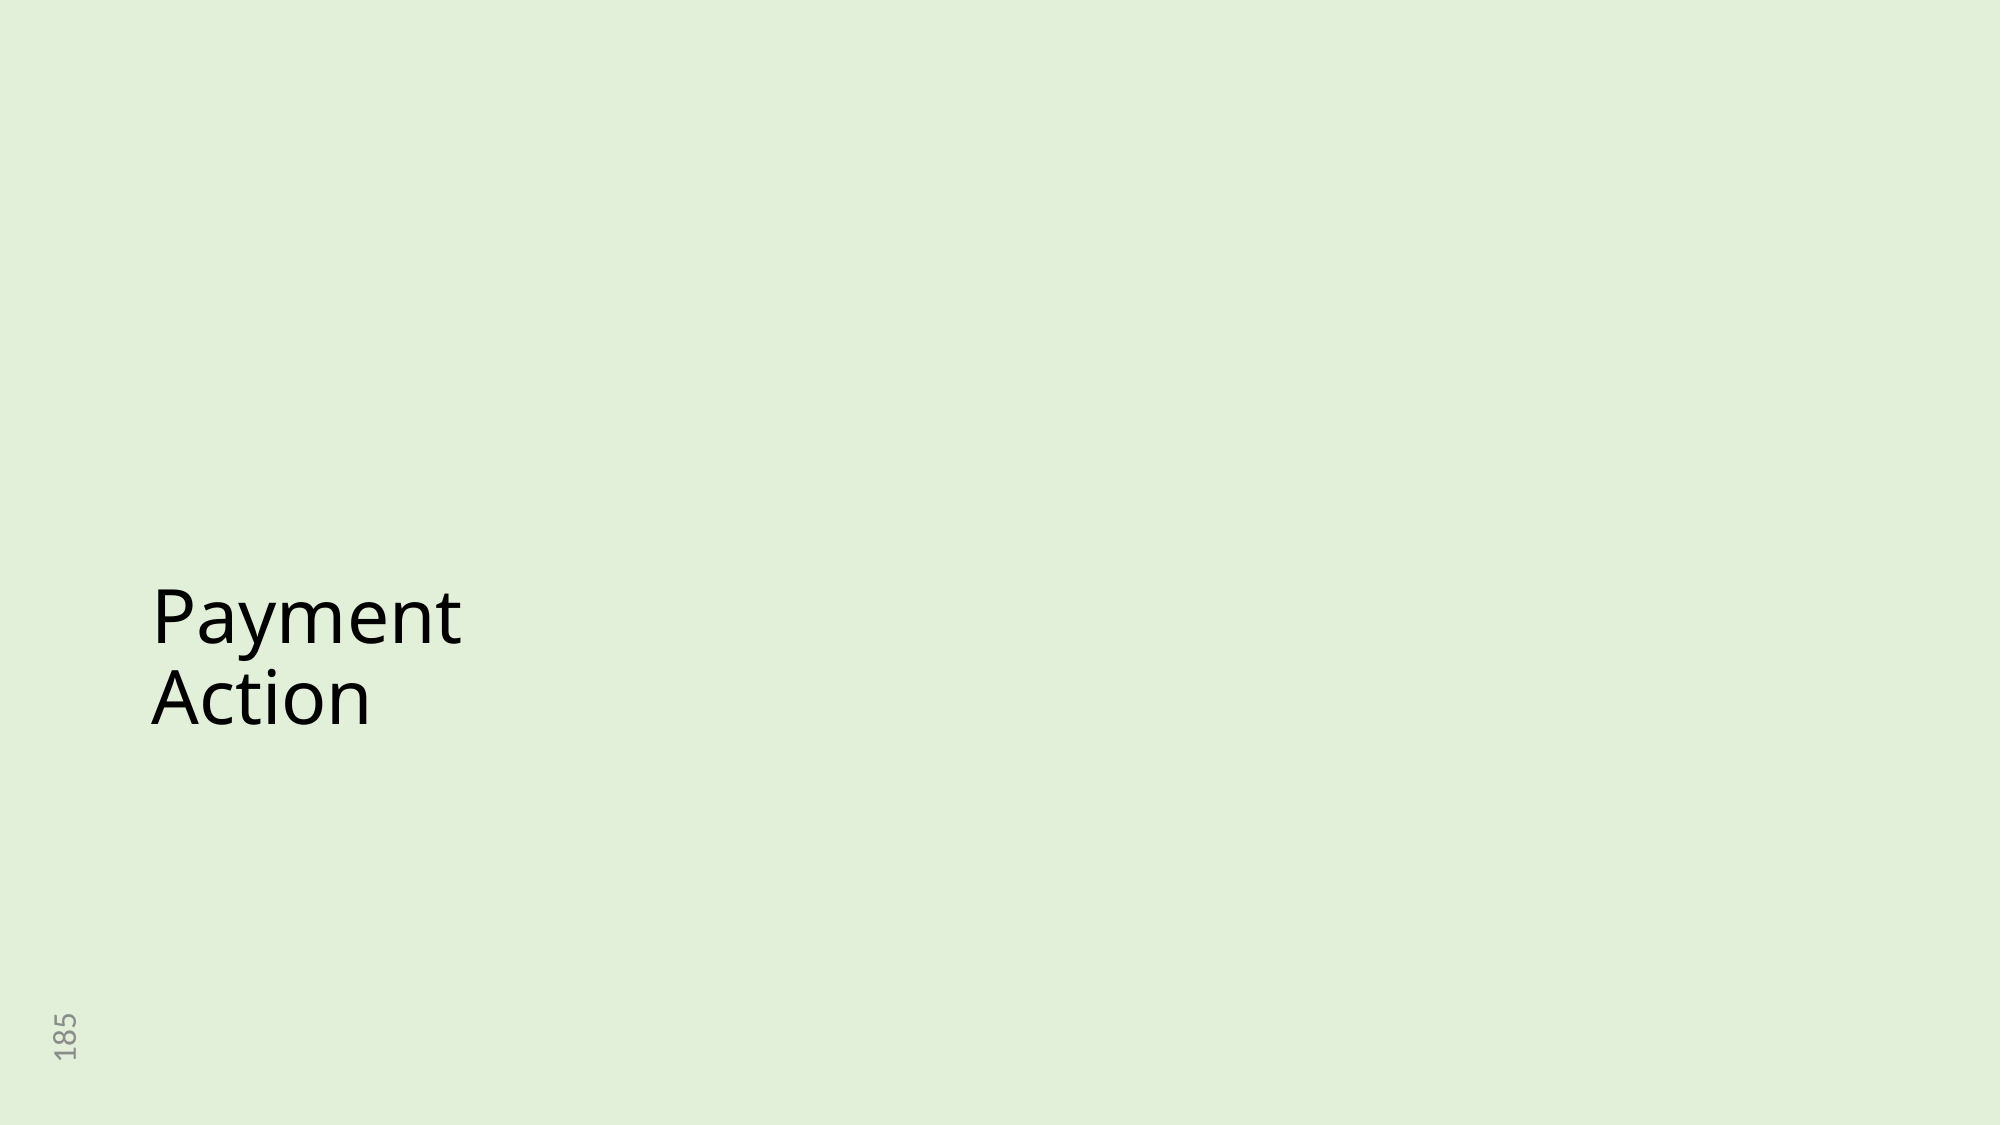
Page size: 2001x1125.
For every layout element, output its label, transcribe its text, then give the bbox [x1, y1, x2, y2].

slide_number 185 [32, 969, 93, 1108]
title Payment Action [136, 280, 1862, 749]
